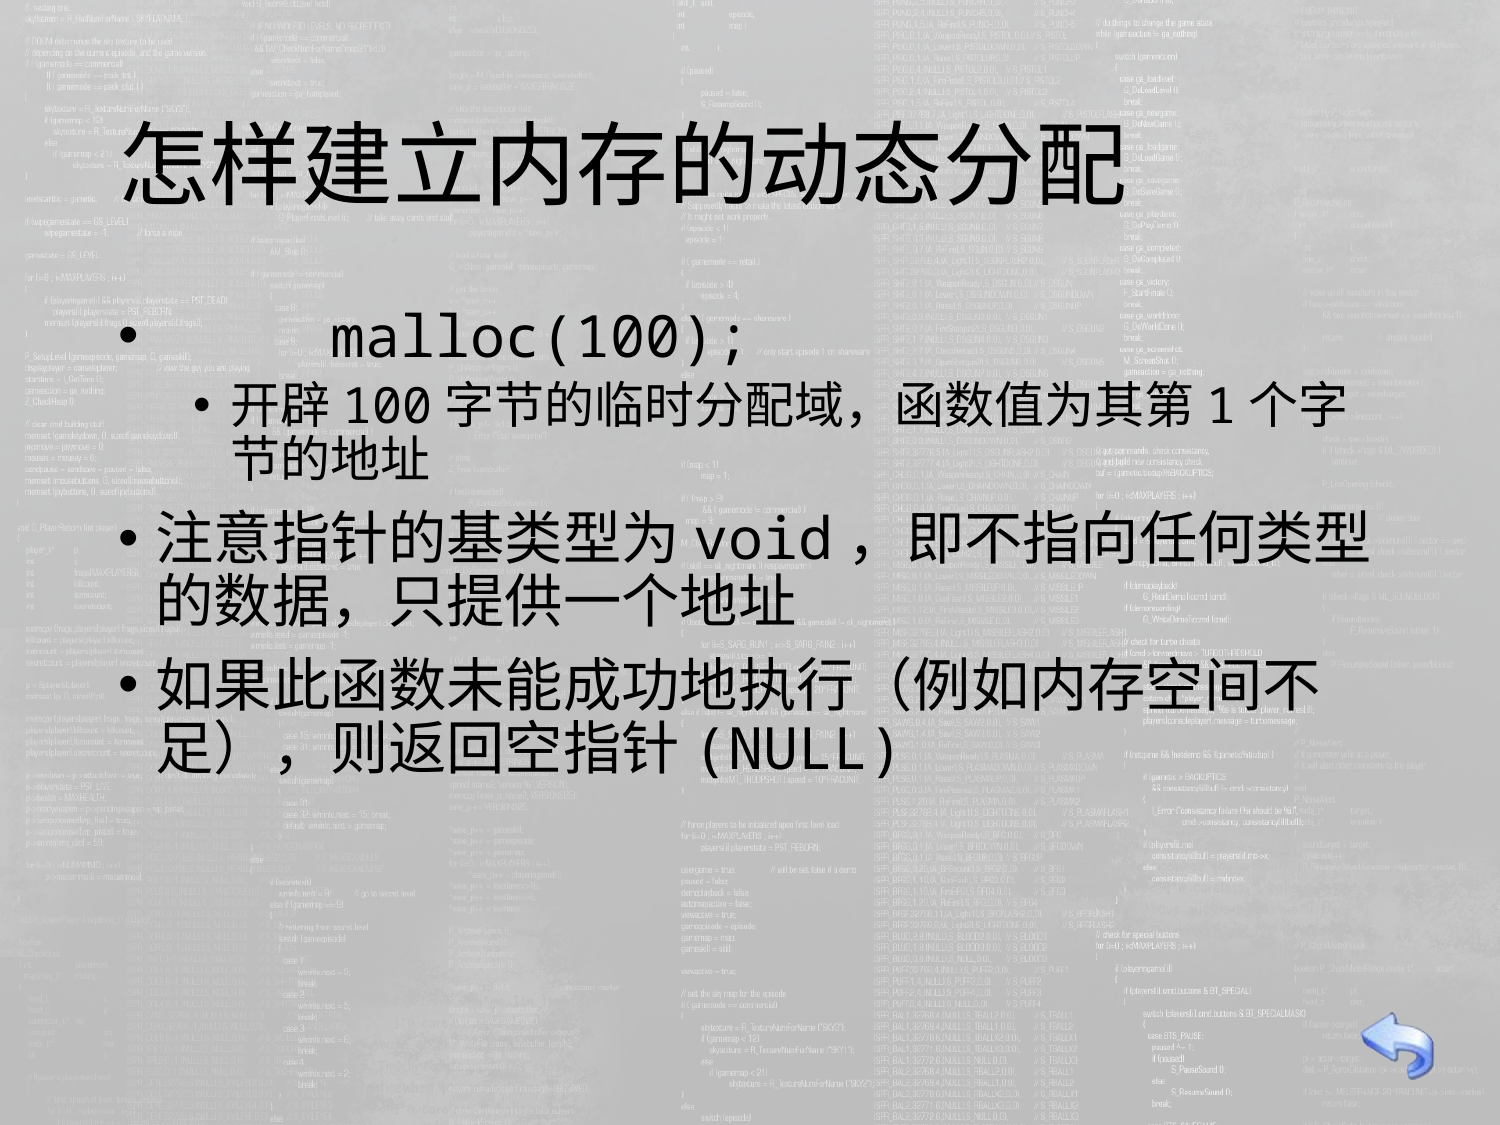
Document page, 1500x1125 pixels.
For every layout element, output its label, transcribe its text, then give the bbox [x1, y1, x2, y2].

title 怎样建立内存的动态分配 [103, 59, 1397, 278]
picture [1359, 1007, 1437, 1085]
list malloc(100); 开辟100字节的临时分配域，函数值为其第1个字节的地址 注意指针的基类型为void，即不指向任何类型的数据，只提供一个地址 如果此函数未能成功地执行（例如内存空间不足），则返回空指针(NULL) [103, 299, 1397, 1014]
